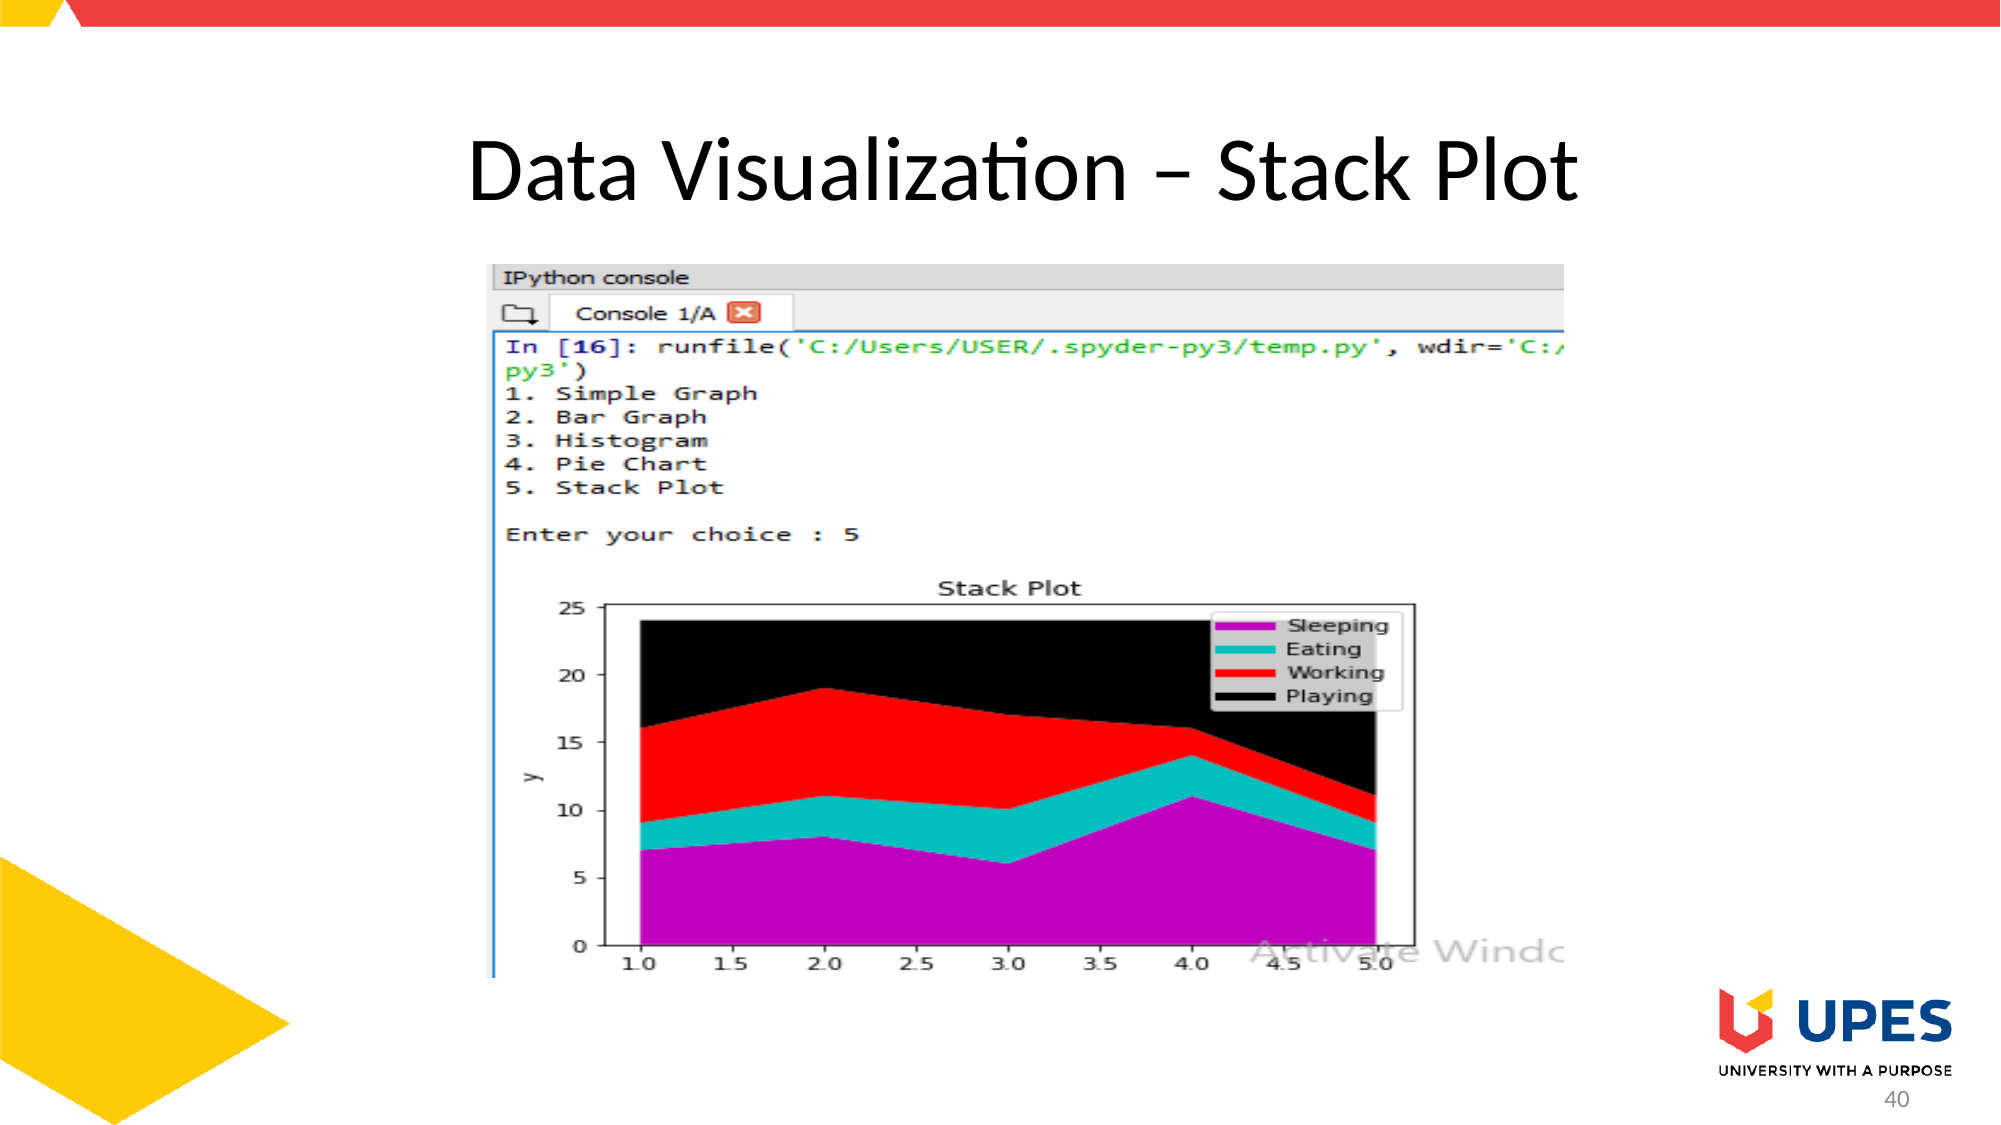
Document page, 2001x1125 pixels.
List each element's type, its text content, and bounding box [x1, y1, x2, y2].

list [486, 264, 1564, 978]
title Data Visualization – Stack Plot [125, 70, 1925, 258]
picture [0, 0, 2001, 1125]
